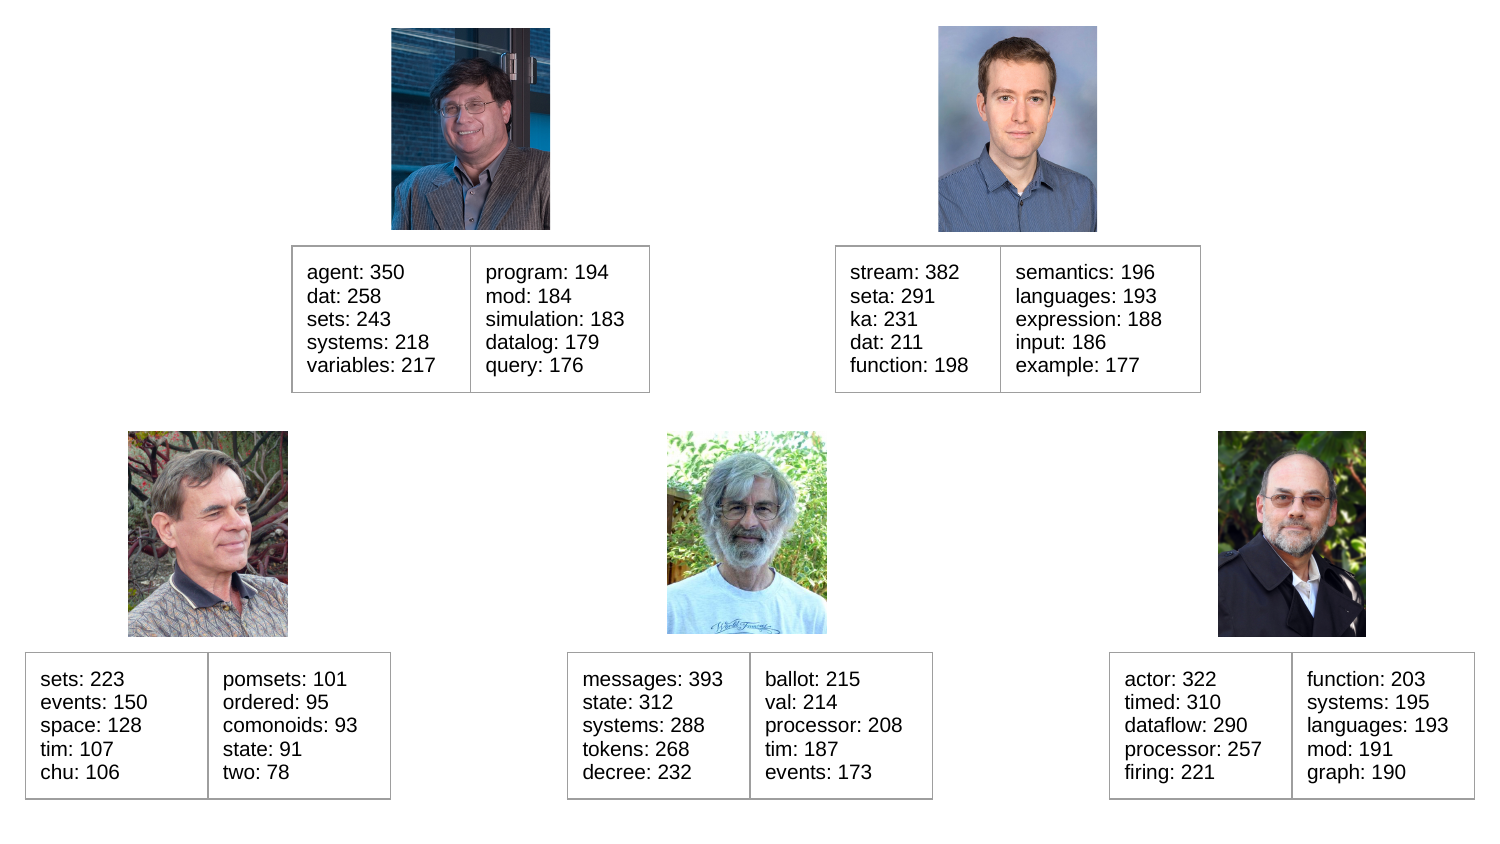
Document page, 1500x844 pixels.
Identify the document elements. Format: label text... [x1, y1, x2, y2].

table_header agent: 350 dat: 258 sets: 243 systems: 218 variables: 217 [293, 247, 470, 392]
table_header program: 194 mod: 184 simulation: 183 datalog: 179 query: 176 [471, 247, 649, 392]
table_header function: 203 systems: 195 languages: 193 mod: 191 graph: 190 [1293, 653, 1474, 798]
picture [1218, 431, 1366, 637]
table_header pomsets: 101 ordered: 95 comonoids: 93 state: 91 two: 78 [209, 653, 390, 798]
picture [128, 431, 288, 637]
table_header semantics: 196 languages: 193 expression: 188 input: 186 example: 177 [1001, 247, 1200, 392]
table_header messages: 393 state: 312 systems: 288 tokens: 268 decree: 232 [568, 653, 749, 798]
table_header stream: 382 seta: 291 ka: 231 dat: 211 function: 198 [836, 247, 1000, 392]
table_header sets: 223 events: 150 space: 128 tim: 107 chu: 106 [26, 653, 207, 798]
picture [391, 27, 551, 231]
table_header ballot: 215 val: 214 processor: 208 tim: 187 events: 173 [751, 653, 932, 798]
picture [938, 26, 1098, 232]
table_header actor: 322 timed: 310 dataflow: 290 processor: 257 firing: 221 [1110, 653, 1291, 798]
picture [667, 431, 827, 634]
